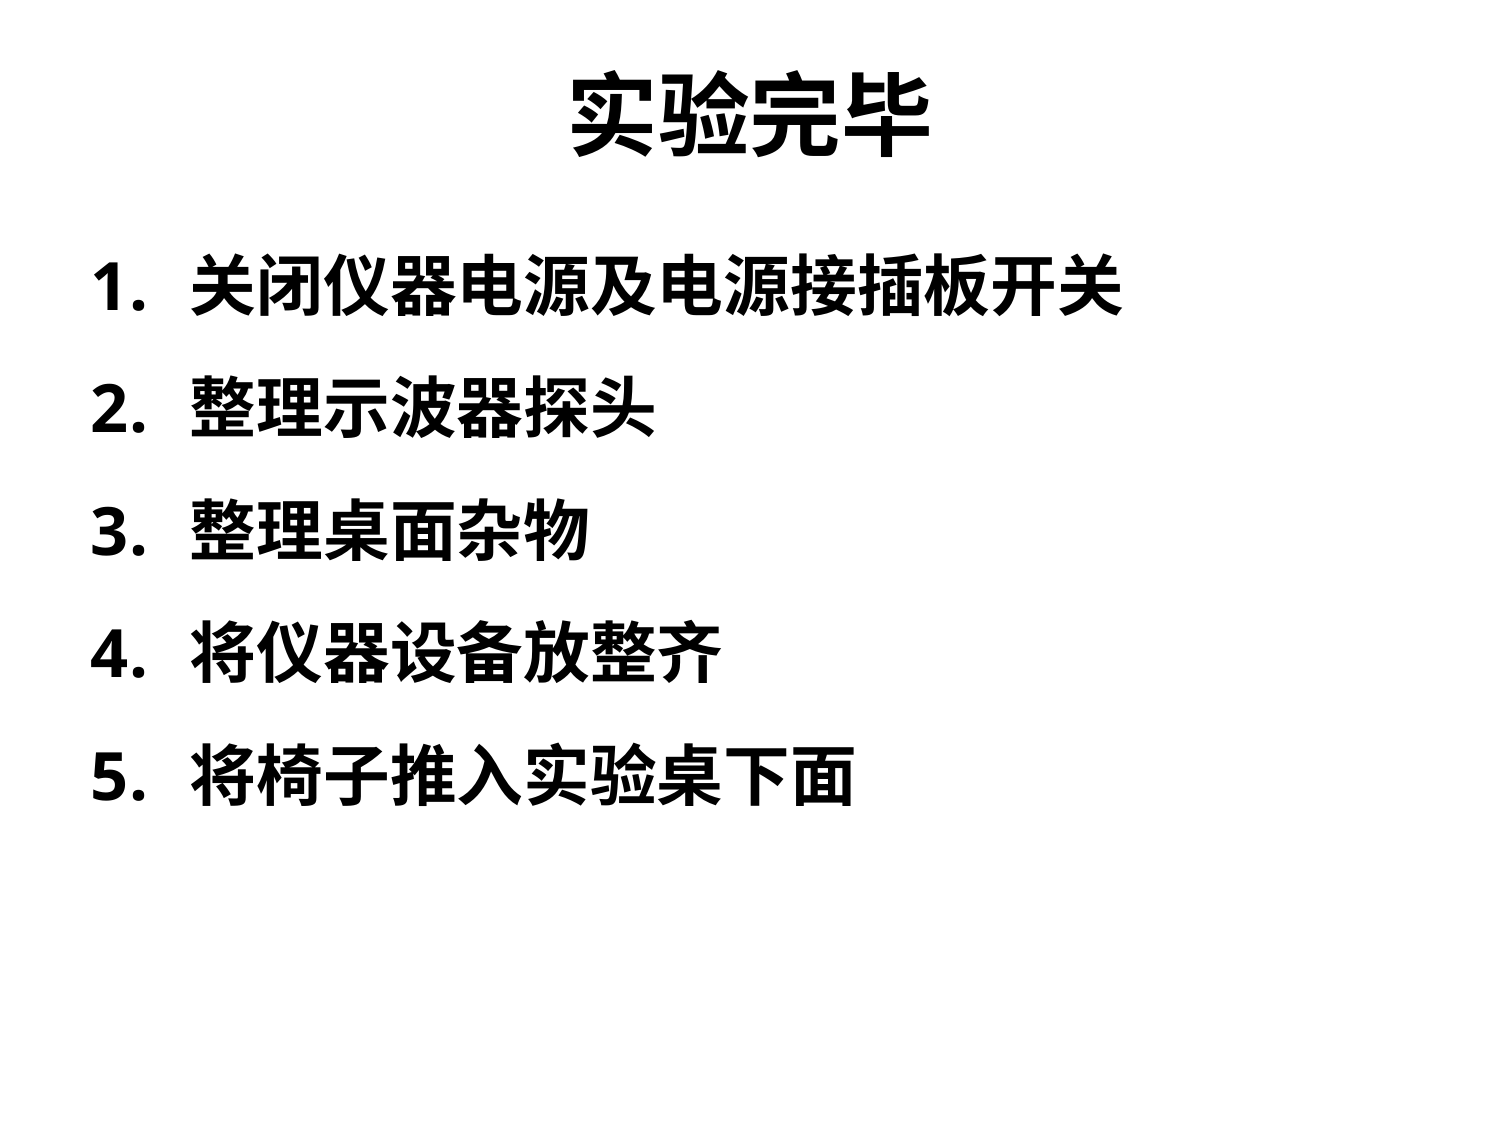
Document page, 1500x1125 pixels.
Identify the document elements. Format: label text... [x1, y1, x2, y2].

title 实验完毕 [75, 45, 1425, 181]
list 关闭仪器电源及电源接插板开关 整理示波器探头 整理桌面杂物 将仪器设备放整齐 将椅子推入实验桌下面 [75, 220, 1425, 1006]
